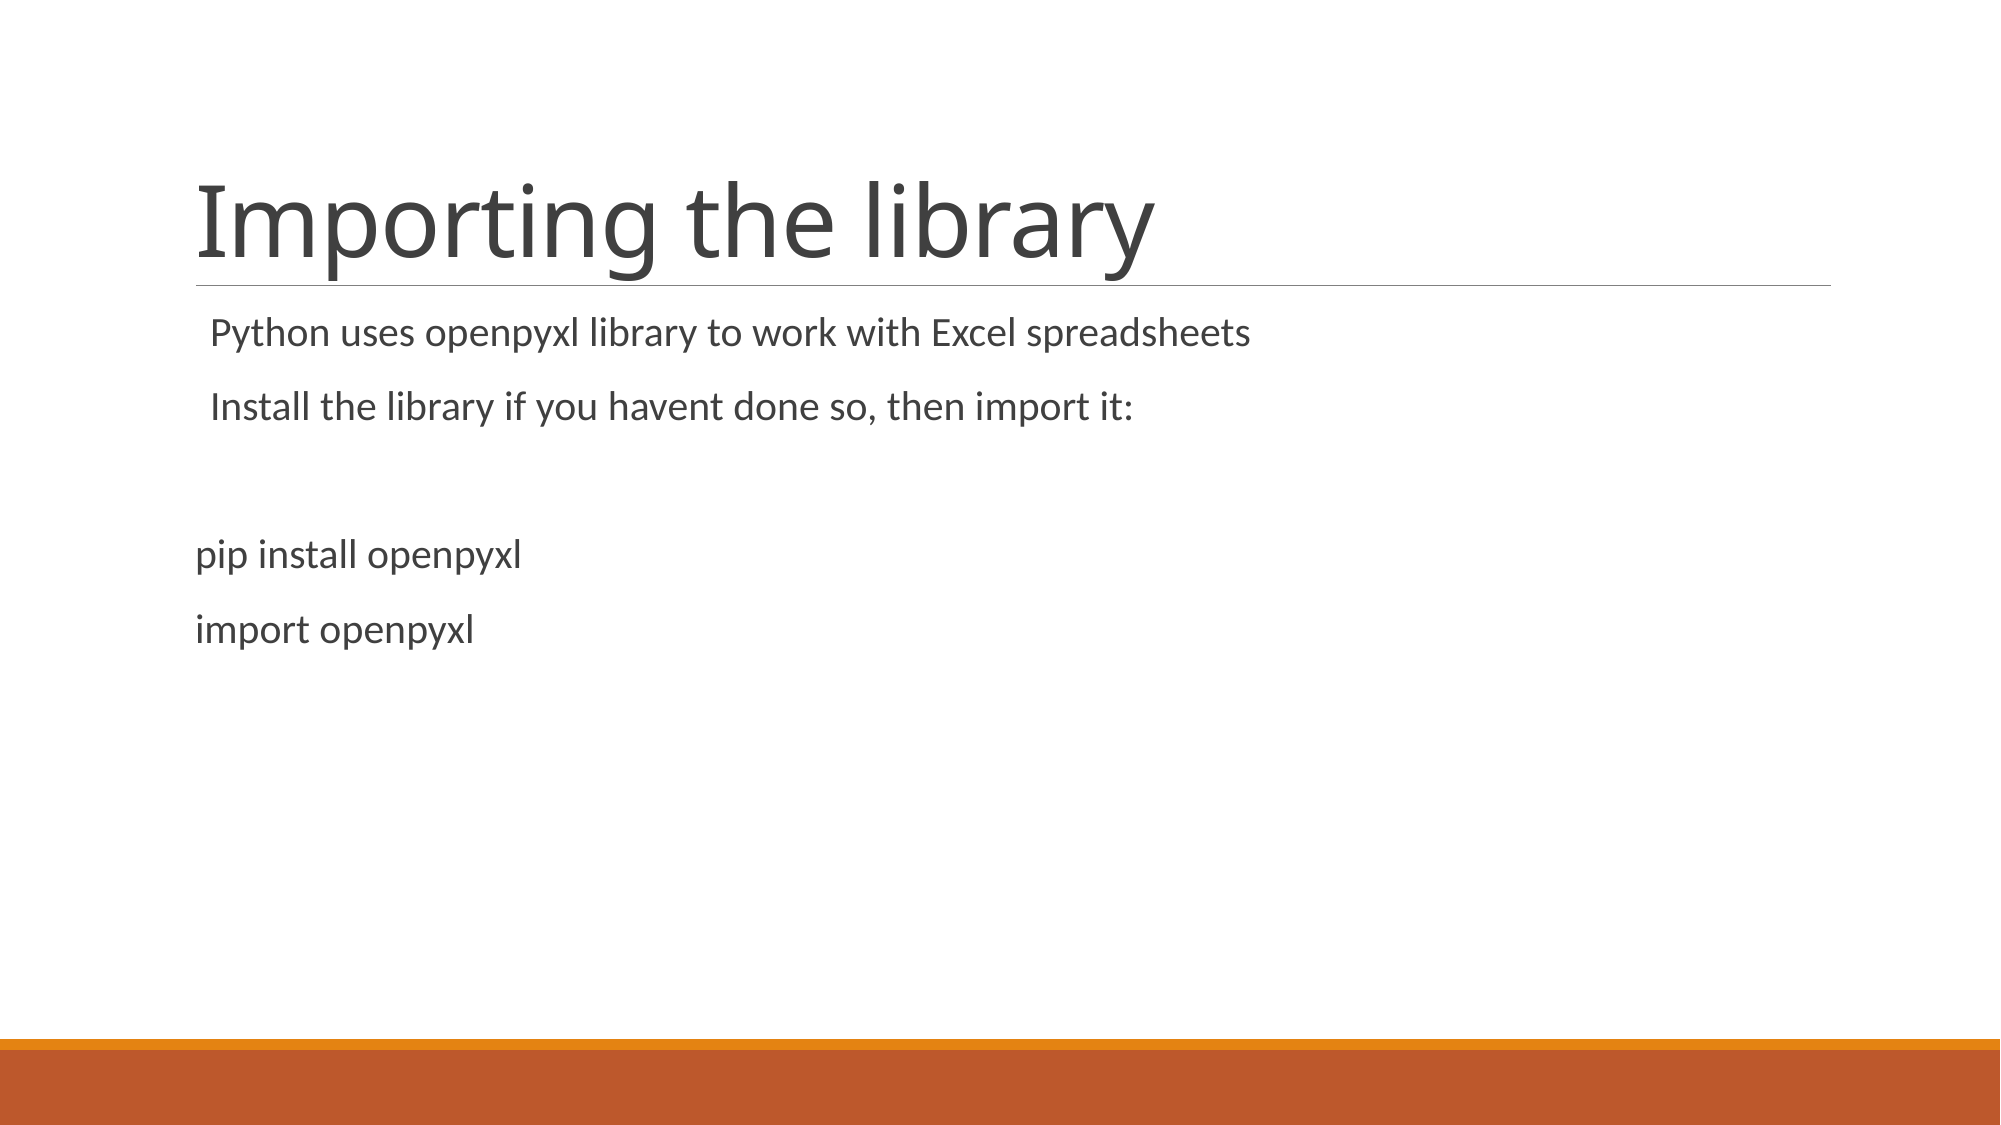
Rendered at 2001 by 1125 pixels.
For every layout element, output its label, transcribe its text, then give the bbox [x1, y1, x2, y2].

title Importing the library [180, 47, 1830, 285]
list Python uses openpyxl library to work with Excel spreadsheets Install the library if you havent done so, then import it: pip install openpyxl import openpyxl [180, 302, 1830, 963]
